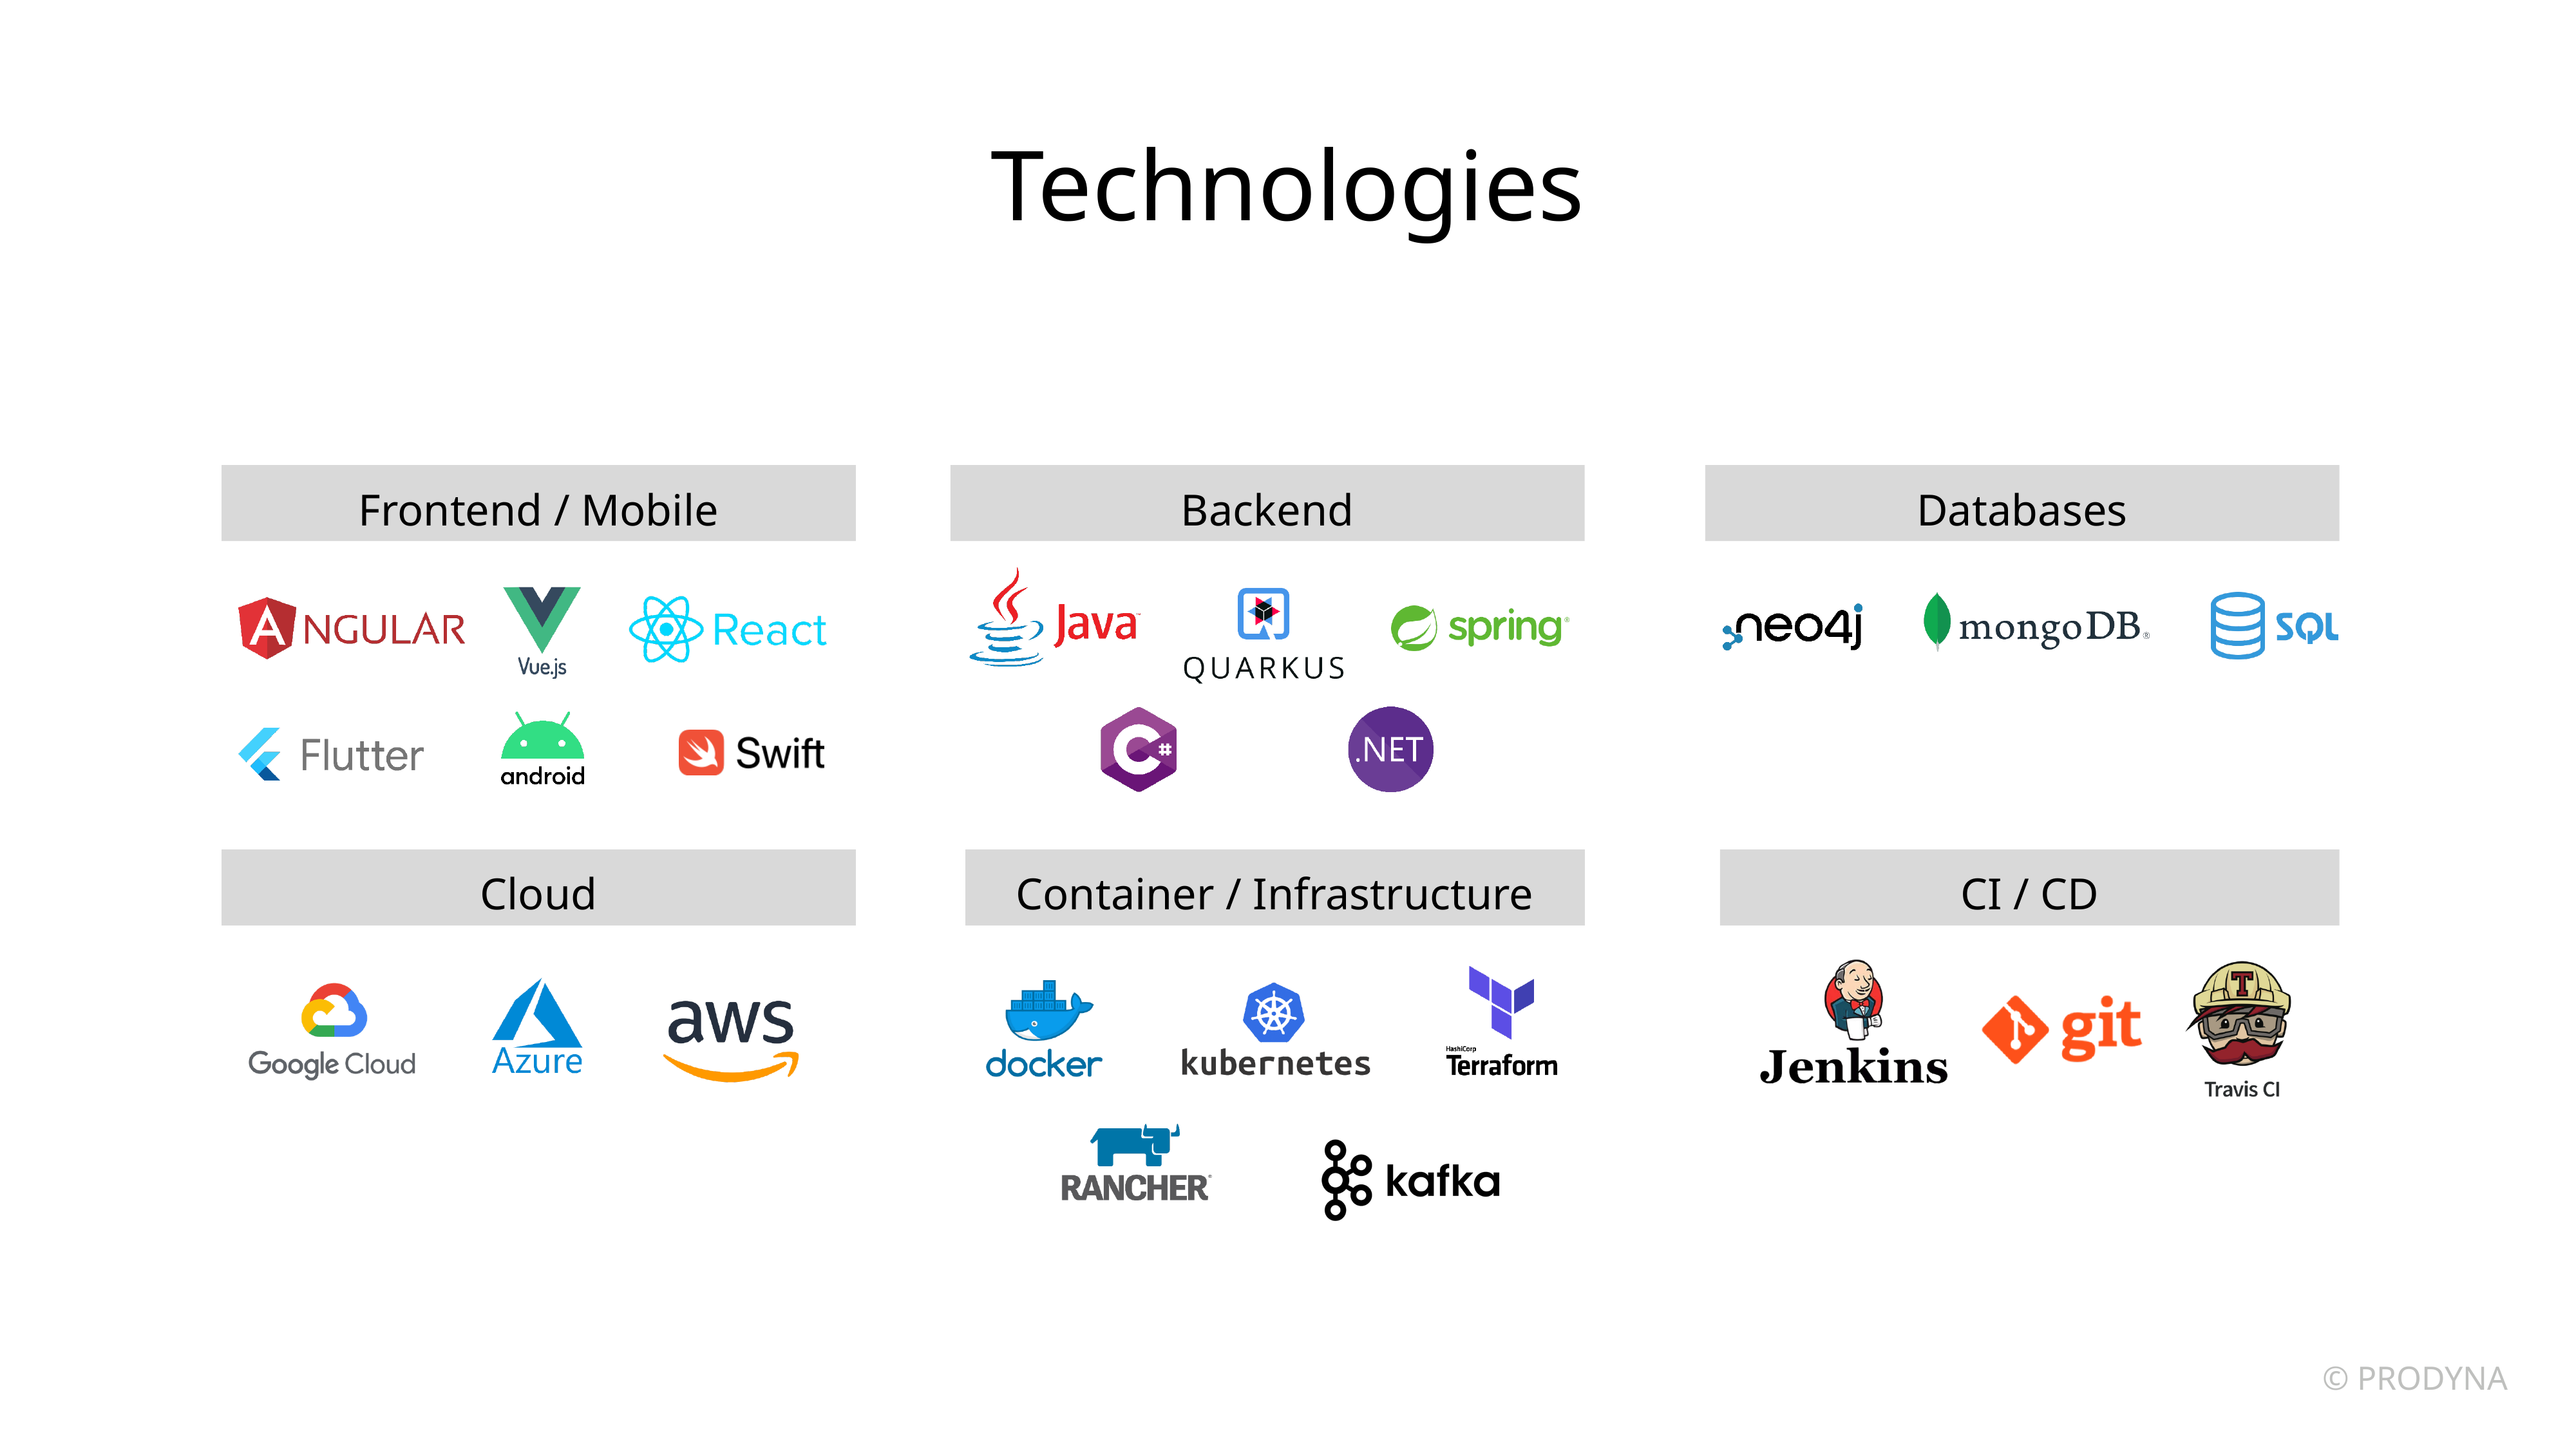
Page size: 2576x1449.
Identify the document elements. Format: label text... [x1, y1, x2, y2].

picture [1136, 941, 1416, 1121]
text_box Cloud [222, 849, 856, 926]
picture [1071, 1061, 1082, 1065]
picture [238, 597, 465, 659]
picture [2211, 592, 2338, 659]
picture [1424, 942, 1579, 1097]
picture [1009, 996, 1090, 1039]
picture [1922, 591, 2151, 652]
picture [1391, 605, 1569, 651]
picture [1051, 1068, 1061, 1077]
text_box Frontend / Mobile [222, 465, 856, 542]
picture [962, 564, 1147, 668]
picture [986, 980, 1103, 1077]
picture [1092, 1061, 1103, 1077]
picture [1346, 706, 1434, 793]
picture [492, 978, 588, 1074]
picture [679, 730, 824, 775]
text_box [245, 979, 420, 1095]
picture [1723, 603, 1862, 650]
list Technologies [174, 133, 2402, 240]
picture [1734, 944, 2329, 1104]
picture [662, 1000, 799, 1083]
picture [501, 712, 584, 784]
picture [1180, 584, 1347, 688]
picture [986, 1070, 992, 1077]
text_box CI / CD [1719, 849, 2340, 926]
picture [496, 587, 588, 679]
picture [237, 726, 425, 781]
picture [619, 568, 840, 690]
picture [1309, 1126, 1512, 1234]
picture [1095, 706, 1182, 792]
text_box Databases [1705, 465, 2340, 542]
picture [1061, 1124, 1212, 1200]
picture [1012, 1061, 1023, 1073]
text_box Container / Infrastructure [965, 849, 1585, 926]
picture [990, 1061, 1002, 1073]
text_box Backend [950, 465, 1585, 542]
